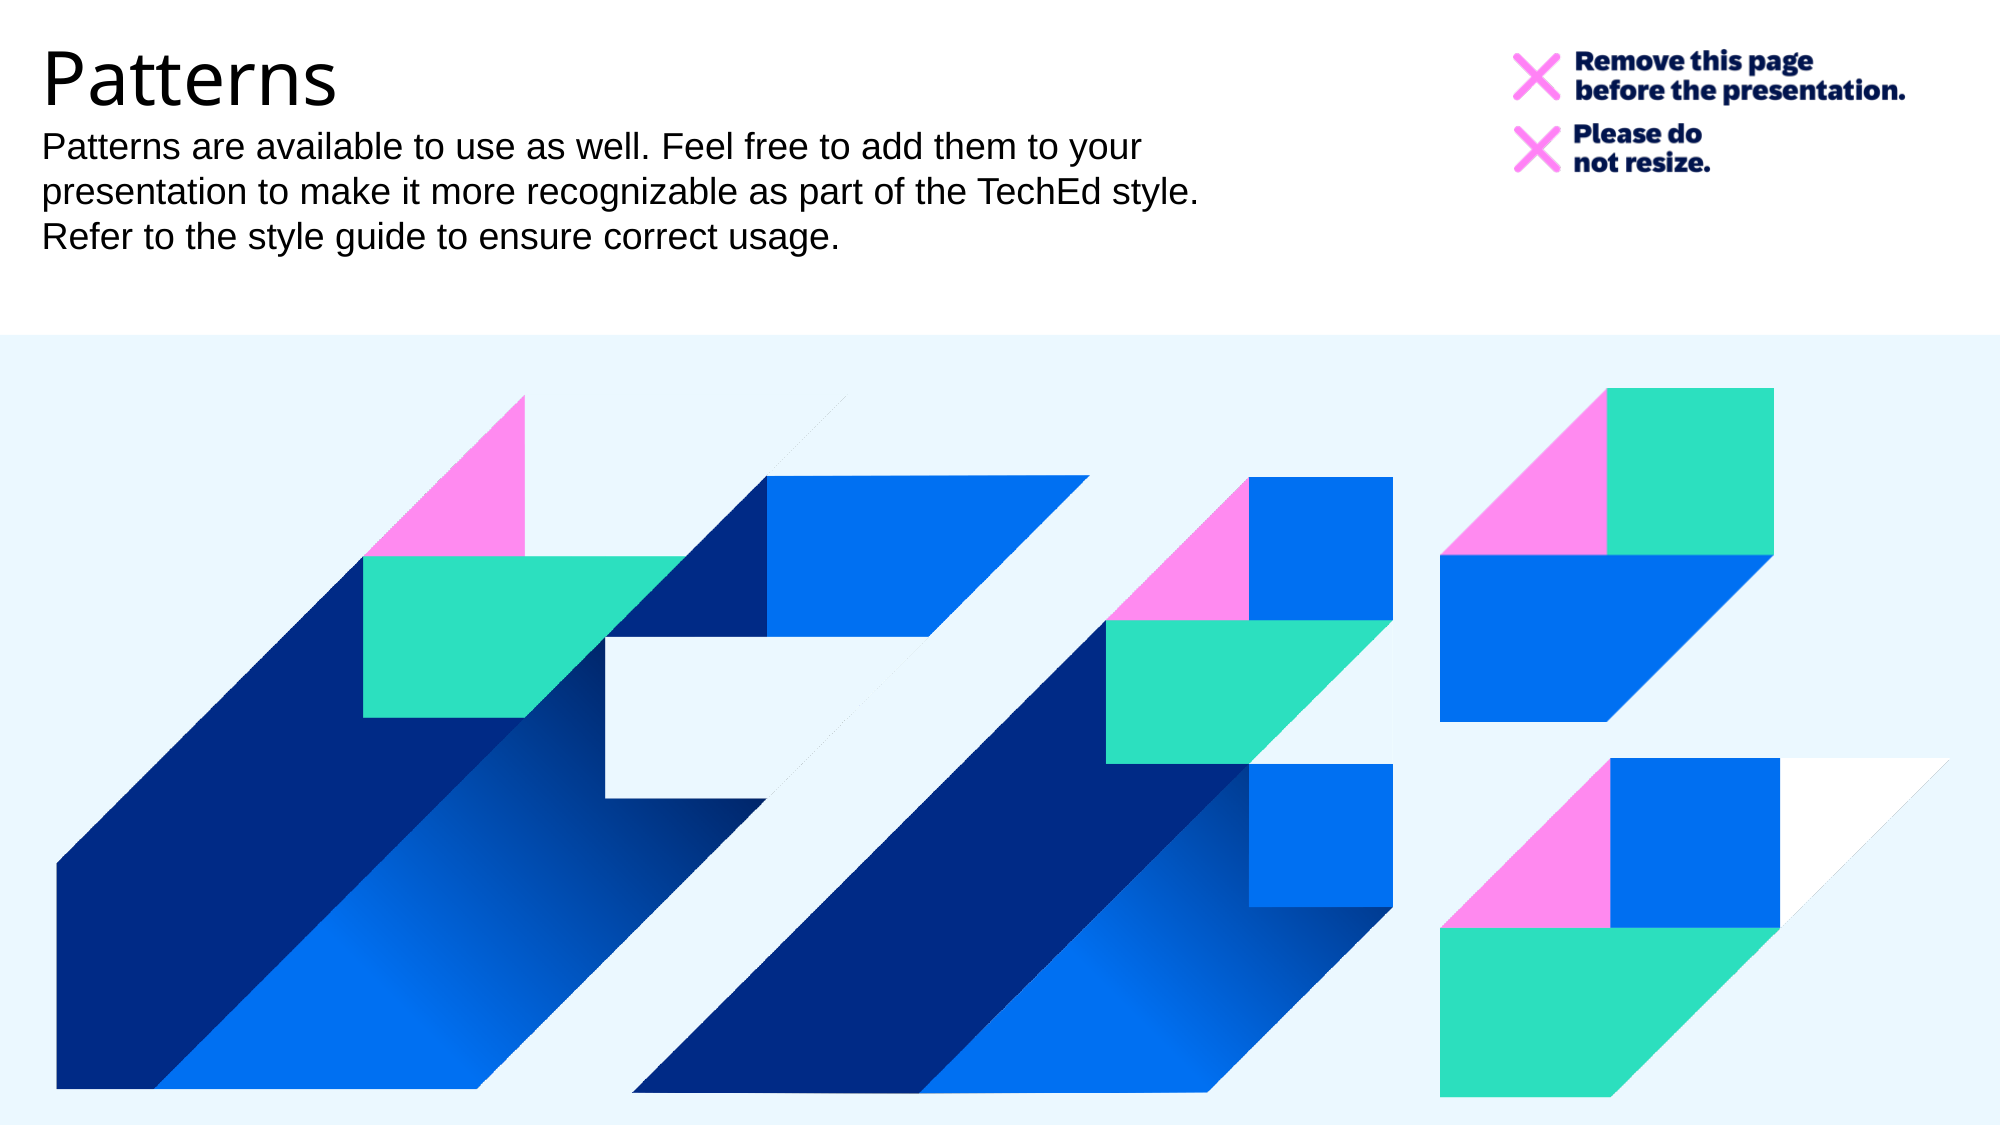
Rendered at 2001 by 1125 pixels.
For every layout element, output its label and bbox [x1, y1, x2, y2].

picture [1513, 47, 1906, 107]
picture [1514, 120, 1711, 179]
text_box [0, 334, 2000, 1125]
picture [1440, 388, 1774, 723]
picture [50, 388, 1400, 1099]
picture [1440, 757, 1951, 1099]
